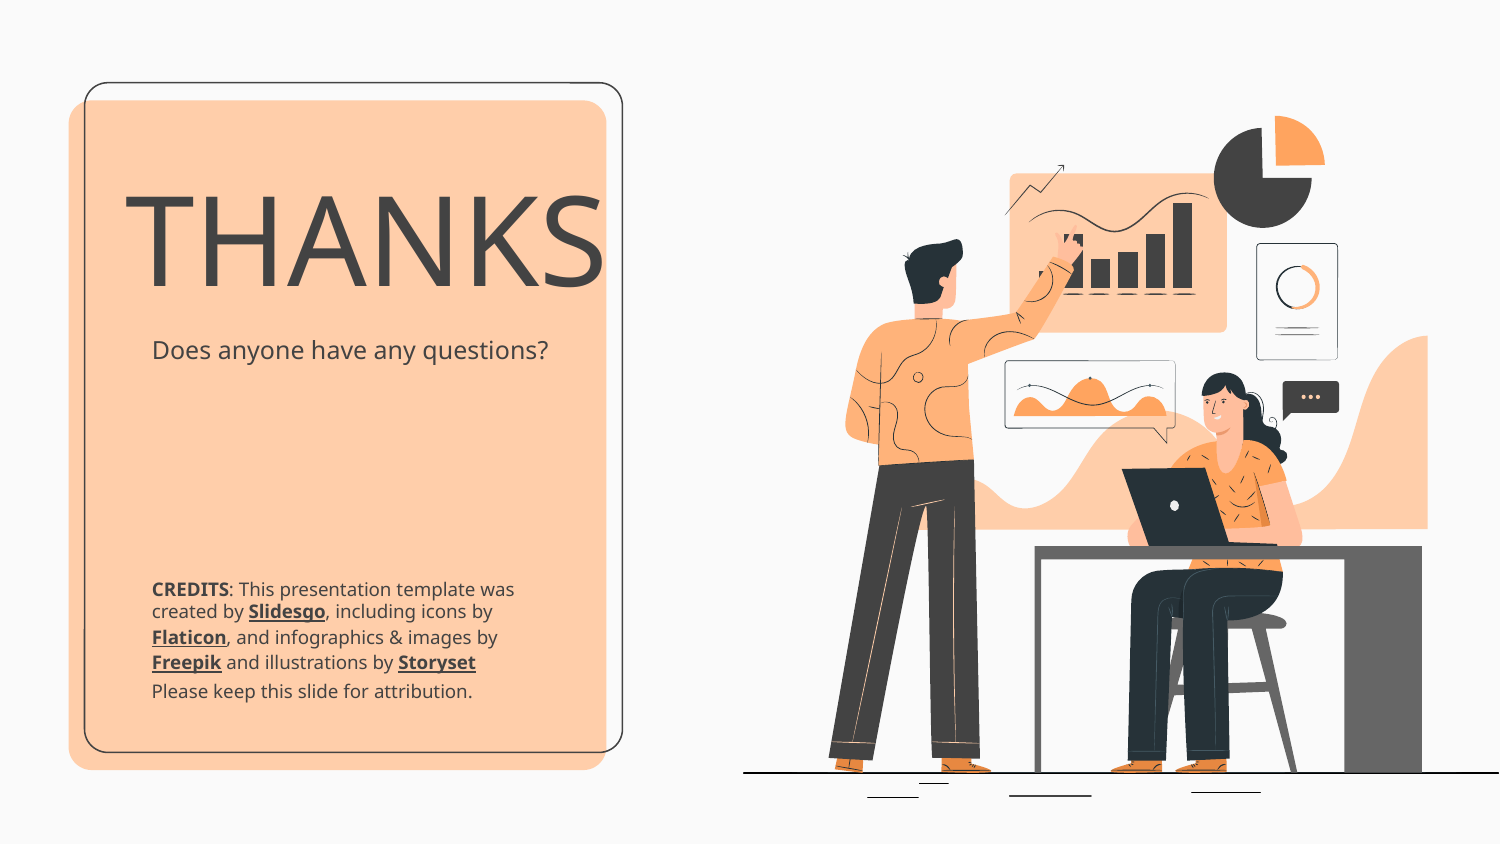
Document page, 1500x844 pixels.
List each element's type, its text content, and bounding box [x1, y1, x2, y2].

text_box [791, 115, 1462, 774]
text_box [743, 772, 1499, 798]
text_box Please keep this slide for attribution. [136, 665, 535, 716]
title THANKS [110, 0, 644, 327]
subtitle Does anyone have any questions? [136, 319, 683, 373]
